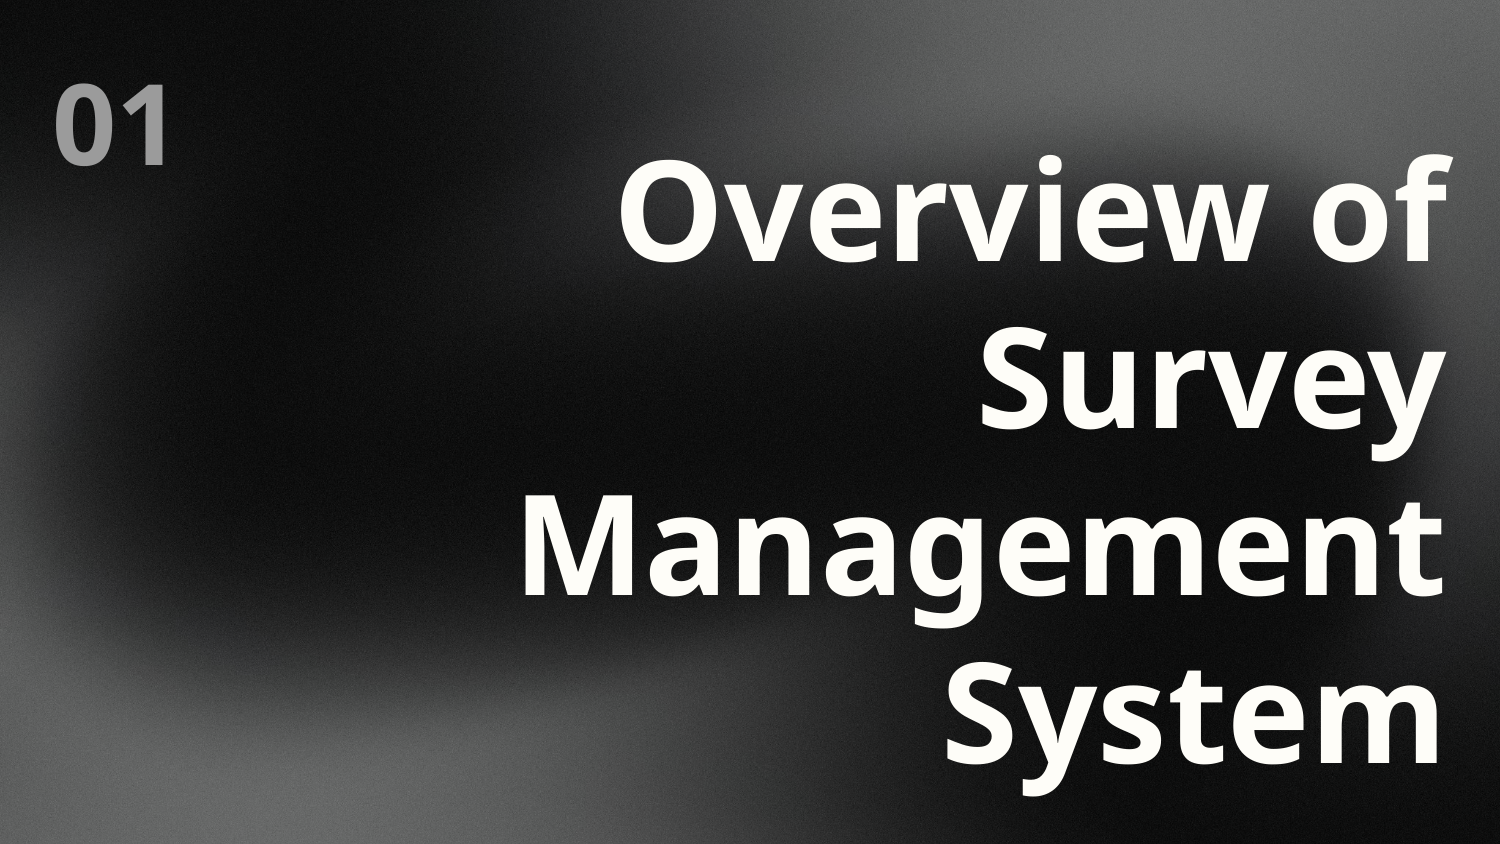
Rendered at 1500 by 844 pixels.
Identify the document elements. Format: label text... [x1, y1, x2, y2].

picture [0, 0, 1500, 844]
title Overview of Survey Management System [390, 104, 1463, 807]
title 01 [37, 37, 308, 204]
